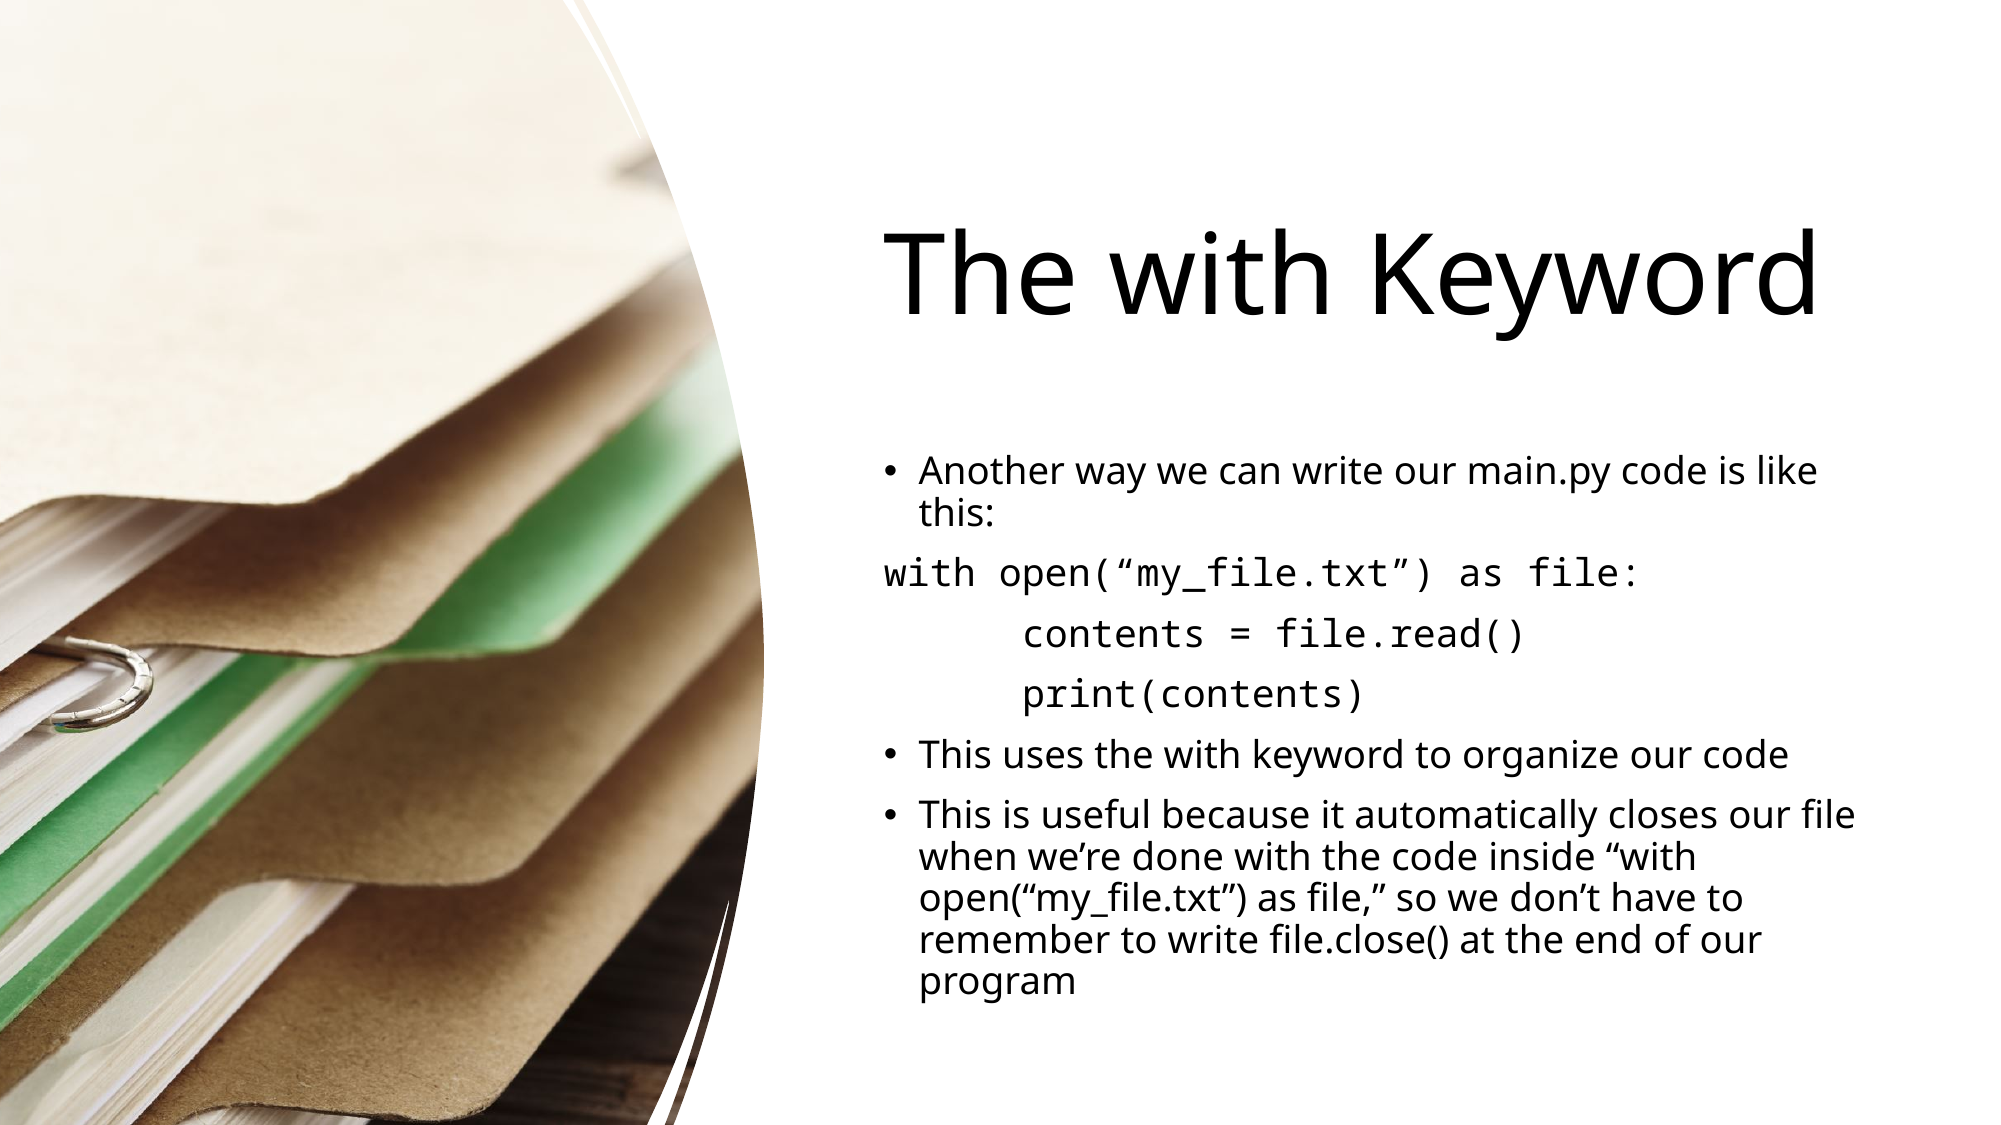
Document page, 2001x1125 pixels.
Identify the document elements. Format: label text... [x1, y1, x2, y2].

title The with Keyword [869, 53, 1895, 347]
picture [0, 0, 765, 1125]
list Another way we can write our main.py code is like this: with open(“my_file.txt”) as file: contents = file.read() print(contents) This uses the with keyword to organize our code This is useful because it automatically closes our file when we’re done with the code inside “with open(“my_file.txt”) as file,” so we don’t have to remember to write file.close() at the end of our program [869, 443, 1895, 1016]
